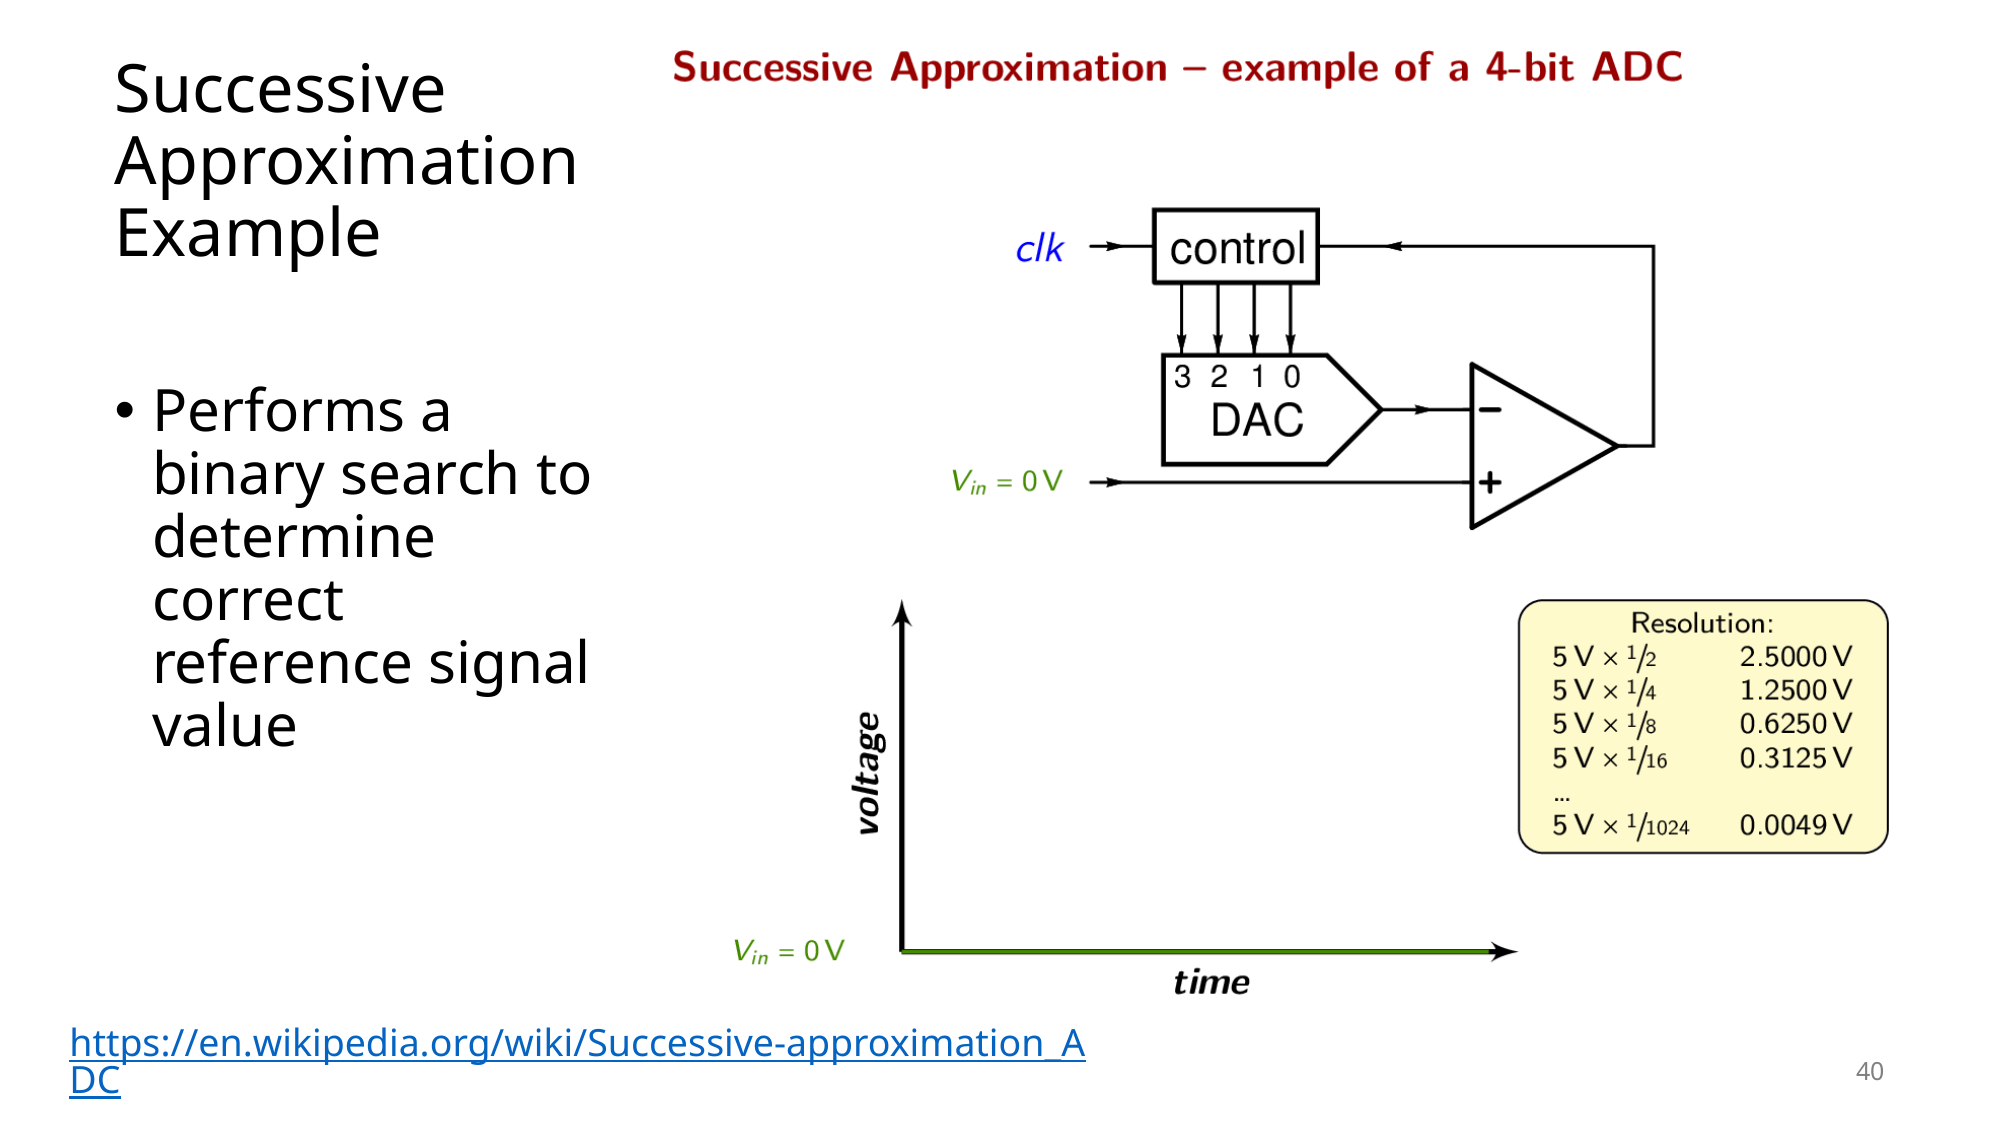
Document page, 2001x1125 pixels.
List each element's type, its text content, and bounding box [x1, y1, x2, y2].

slide_number 40 [1749, 1042, 1900, 1103]
picture [665, 37, 1900, 1013]
title Successive Approximation Example [99, 37, 621, 288]
list Performs a binary search to determine correct reference signal value [99, 373, 621, 1012]
text_box https://en.wikipedia.org/wiki/Successive-approximation_ADC [54, 1012, 1102, 1089]
